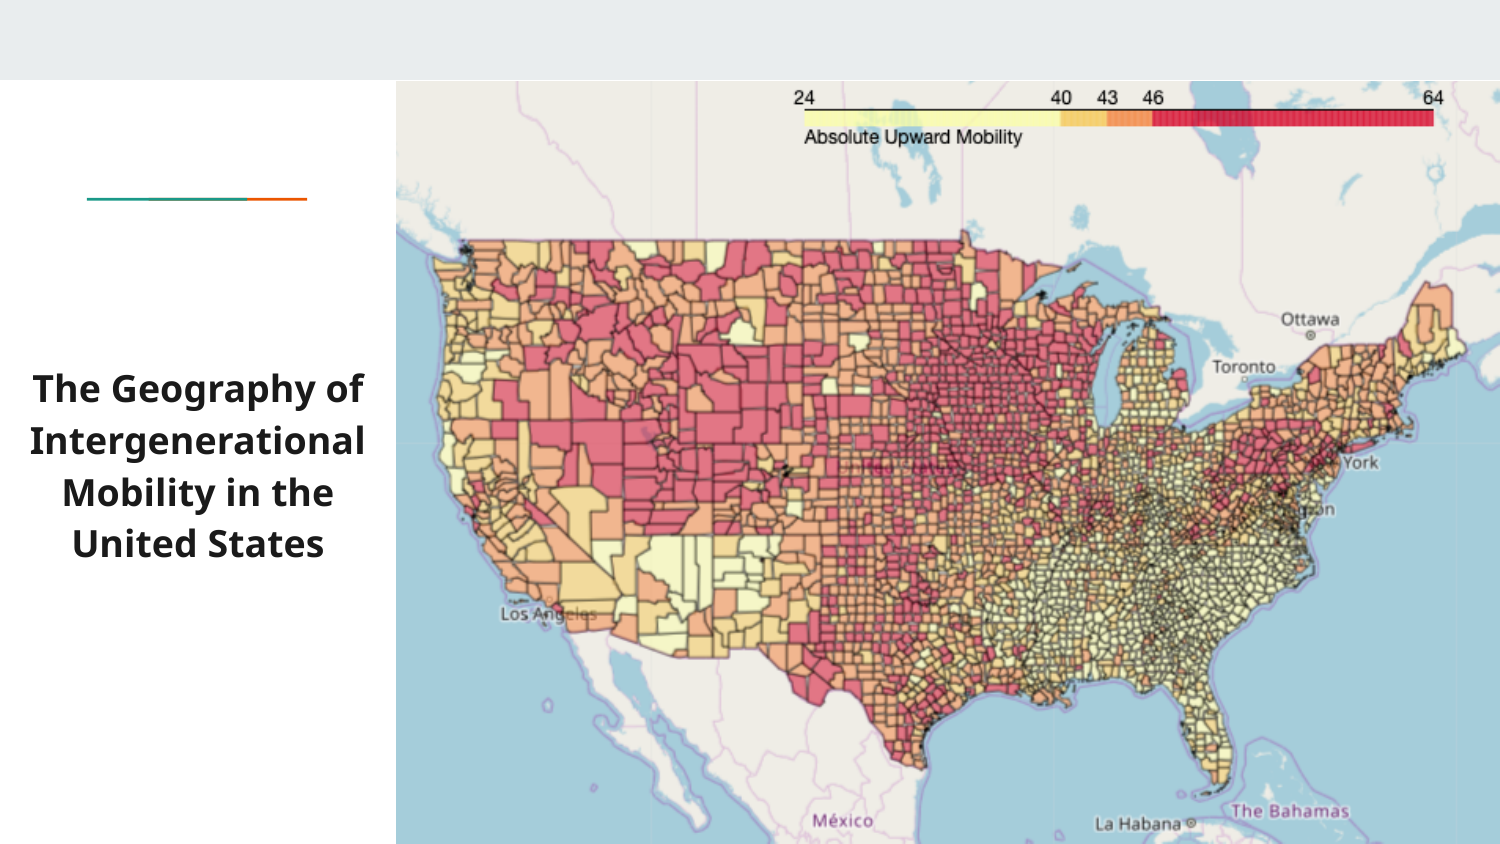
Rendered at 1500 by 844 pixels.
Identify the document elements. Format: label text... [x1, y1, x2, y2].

title The Geography of Intergenerational Mobility in the United States [0, 343, 390, 592]
picture [395, 80, 1500, 844]
